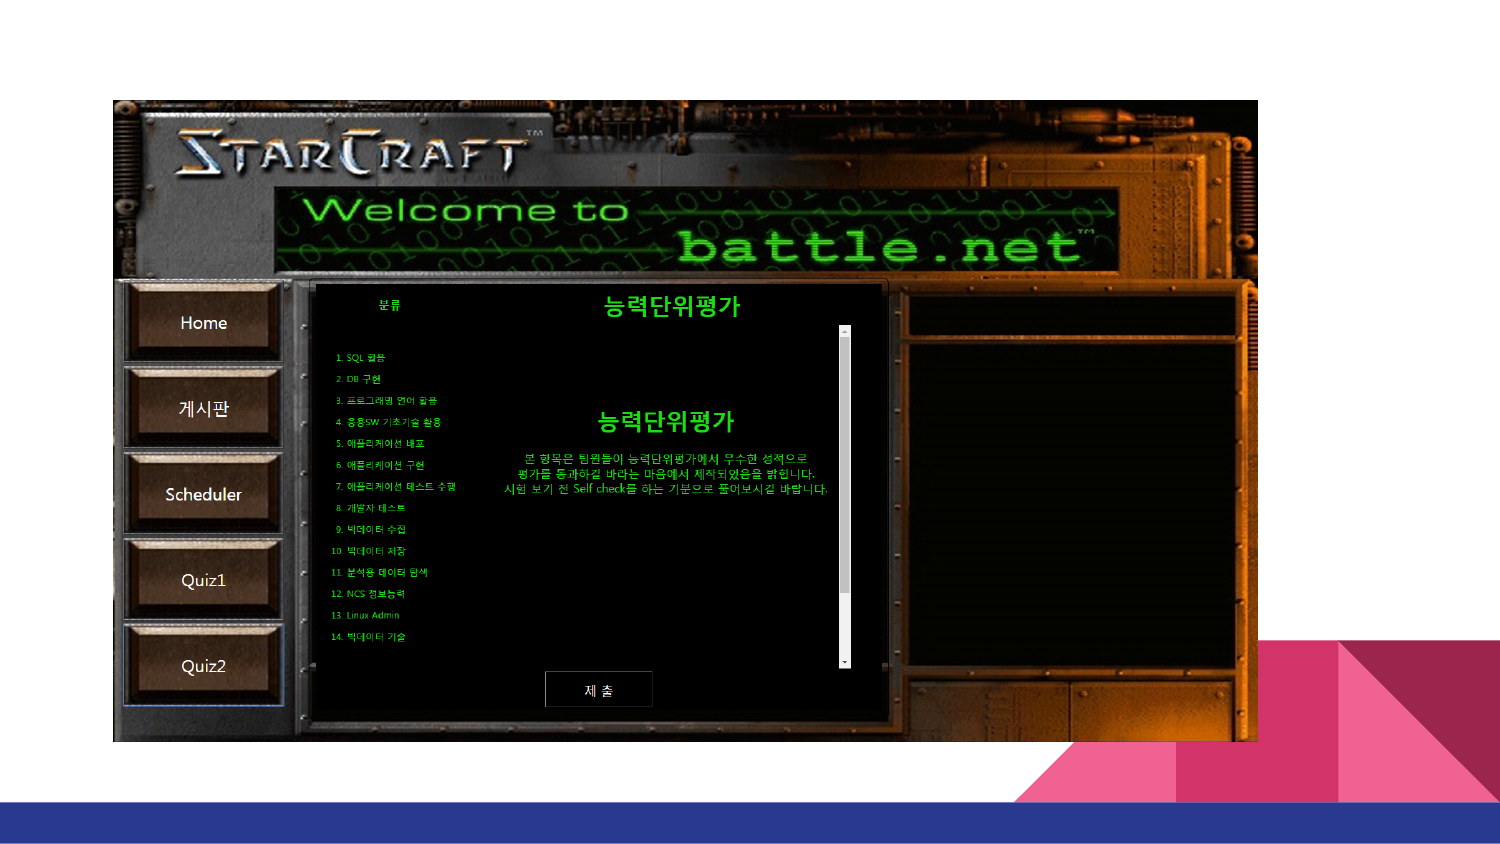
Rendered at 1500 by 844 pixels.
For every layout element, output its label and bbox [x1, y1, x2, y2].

picture [113, 100, 1258, 743]
